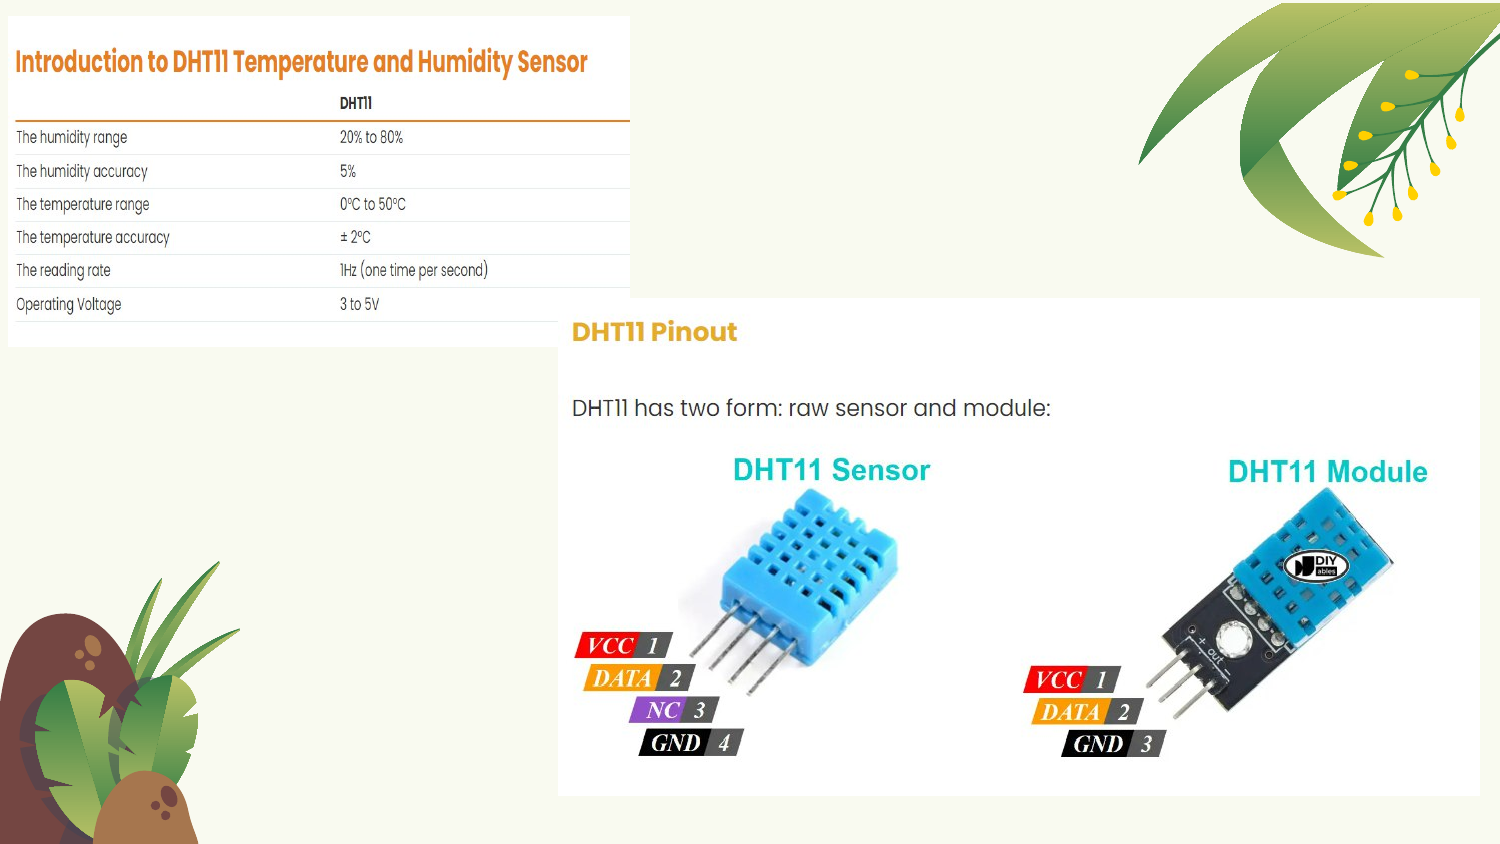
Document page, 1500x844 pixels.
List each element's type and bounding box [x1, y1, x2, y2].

picture [8, 16, 1480, 797]
text_box [0, 560, 241, 844]
text_box [1201, 0, 1458, 322]
